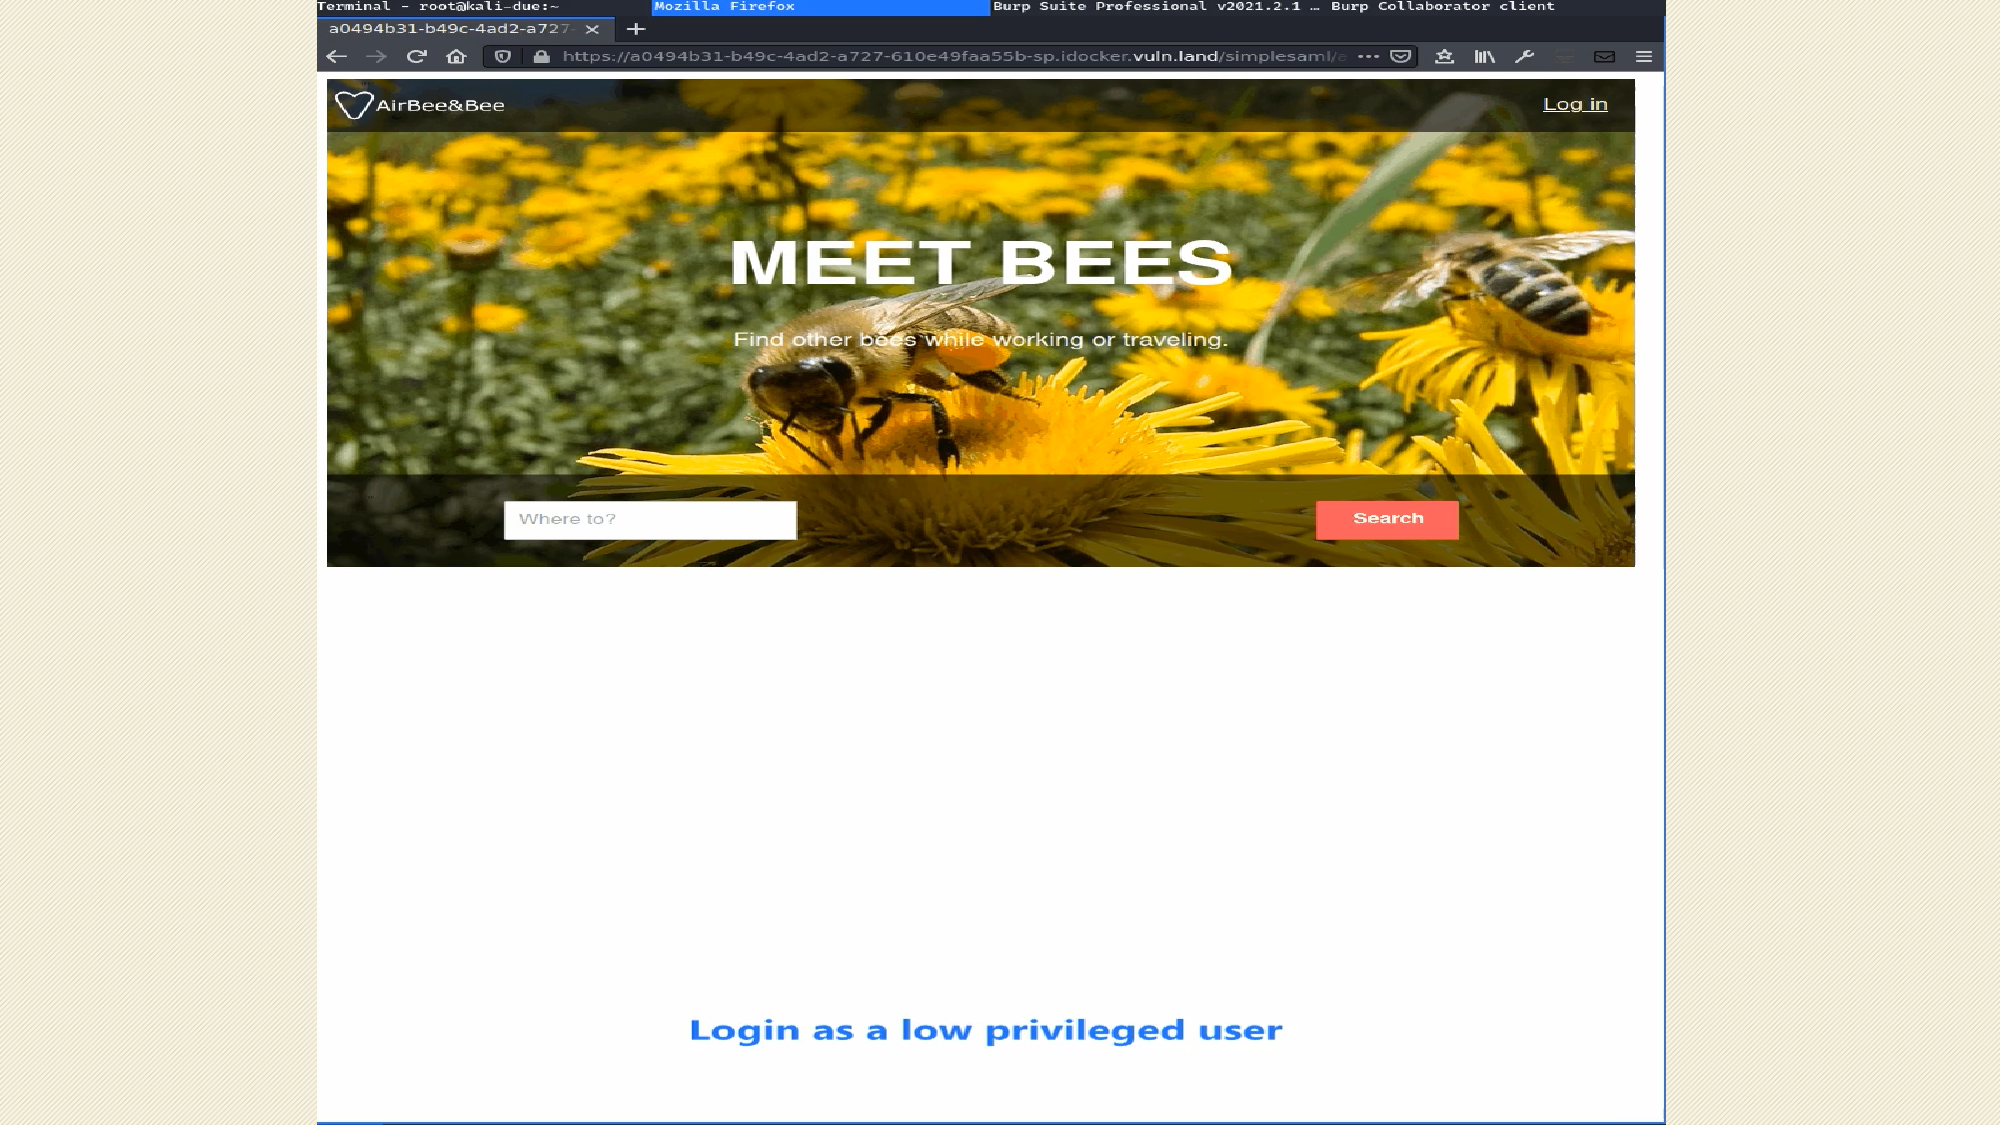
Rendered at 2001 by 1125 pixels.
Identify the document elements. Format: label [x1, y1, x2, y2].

text_box [316, 0, 1667, 1125]
